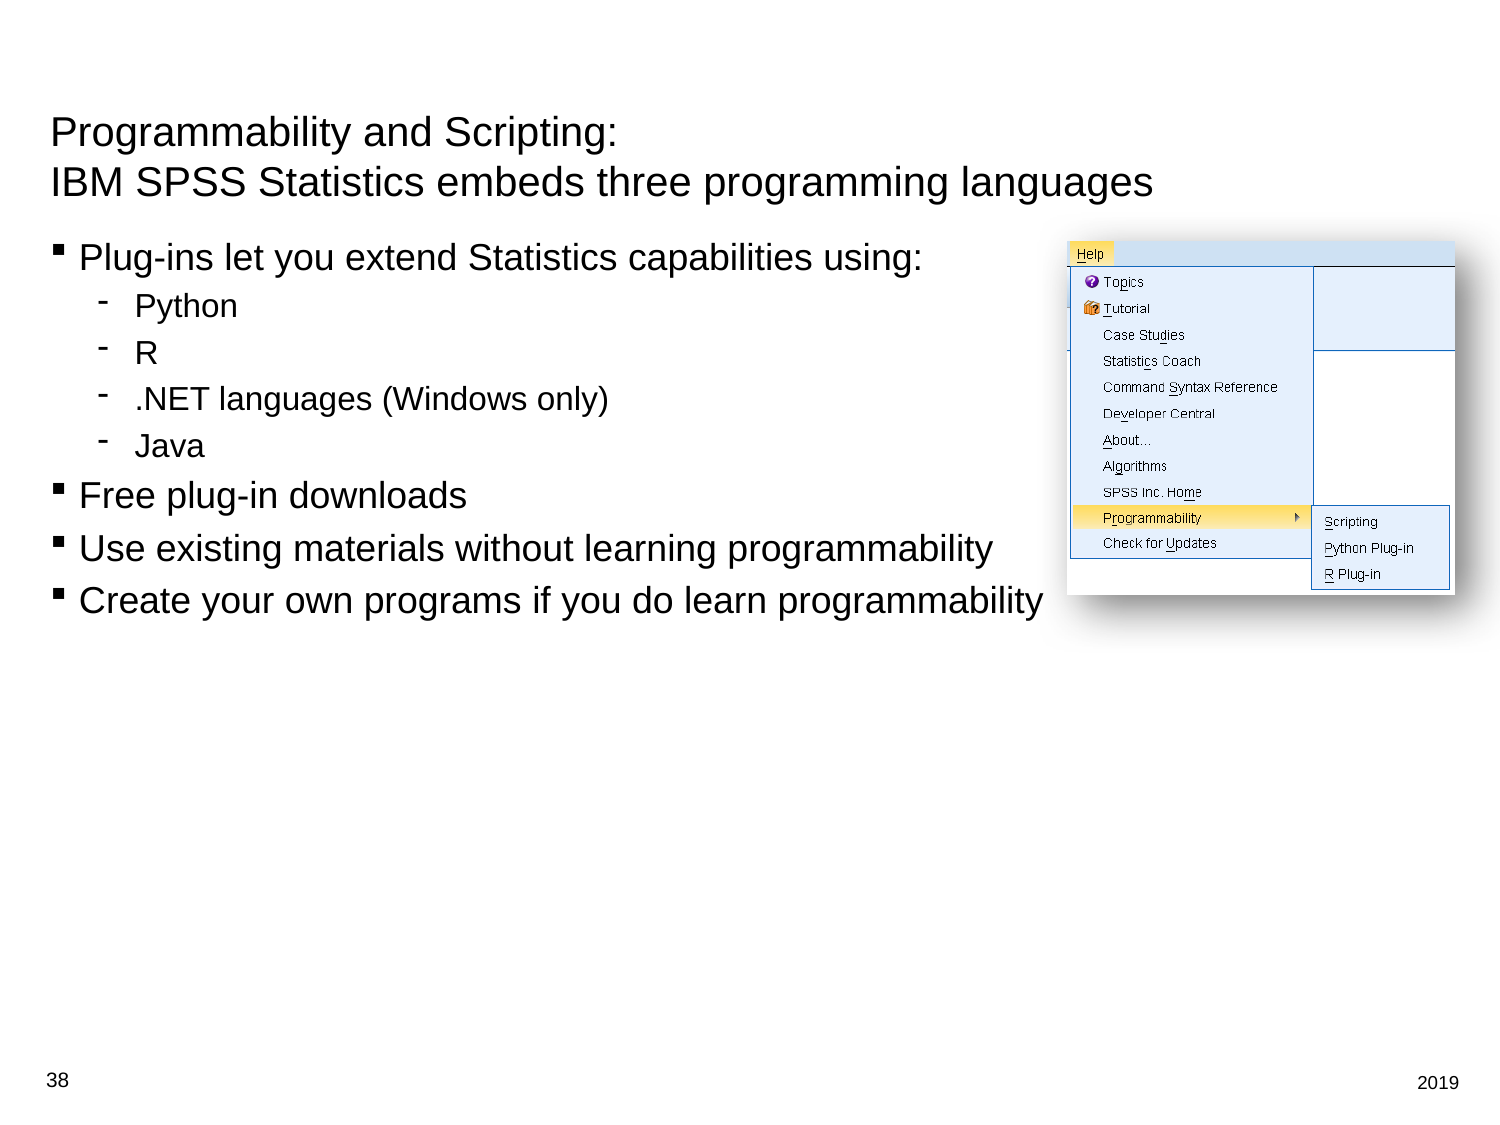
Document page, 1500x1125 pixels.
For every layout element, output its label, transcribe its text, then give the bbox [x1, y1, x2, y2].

picture [1066, 241, 1456, 595]
title Programmability and Scripting: IBM SPSS Statistics embeds three programming languages [50, 97, 1455, 200]
list Plug-ins let you extend Statistics capabilities using: Python R .NET languages (Windows only) Java Free plug-in downloads Use existing materials without learning programmability Create your own programs if you do learn programmability [50, 224, 1455, 1007]
